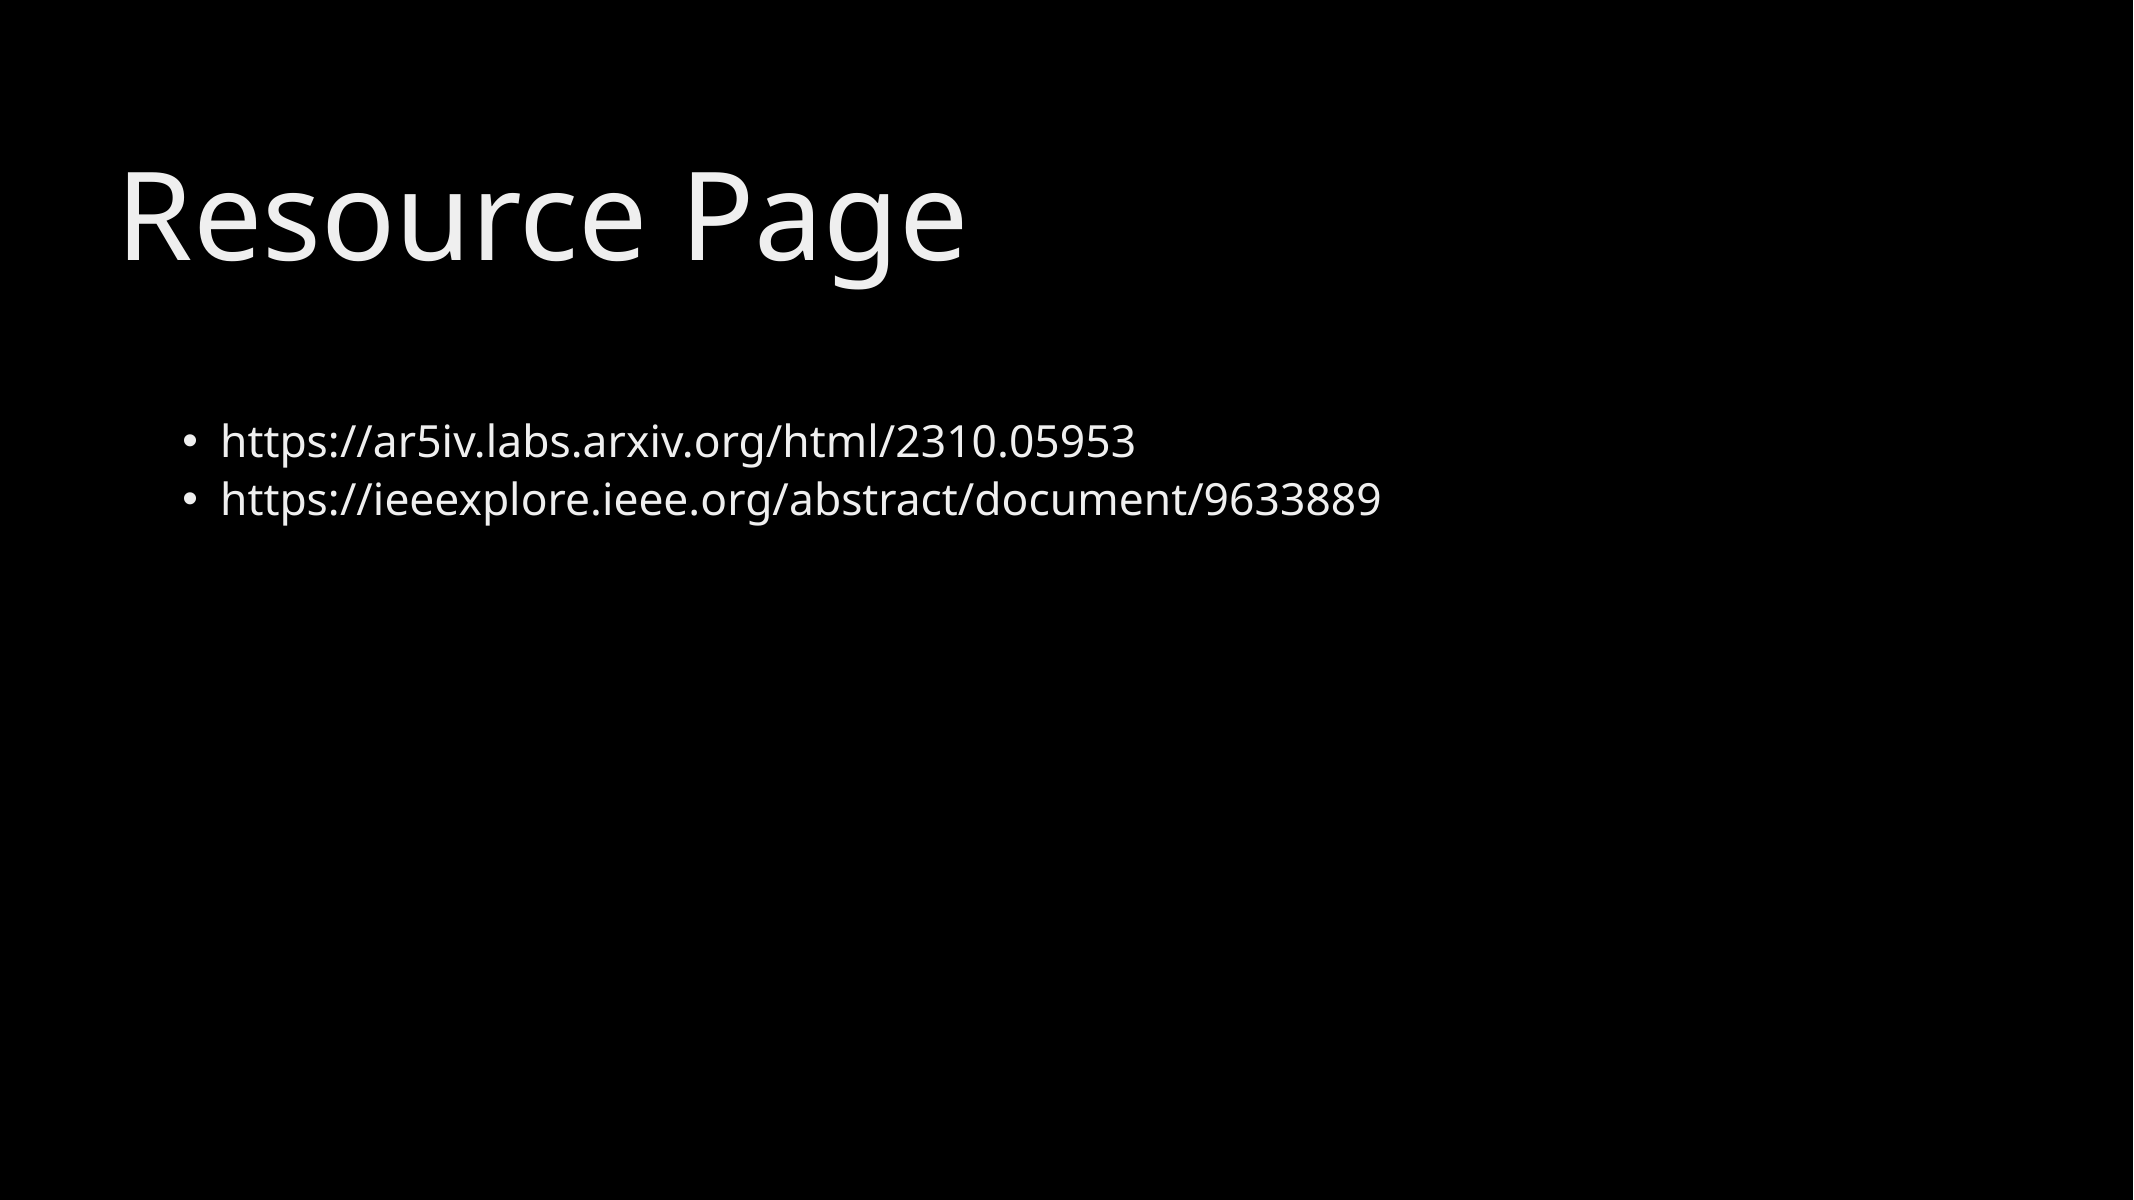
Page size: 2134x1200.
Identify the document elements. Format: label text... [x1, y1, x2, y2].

text_box https://ar5iv.labs.arxiv.org/html/2310.05953 https://ieeexplore.ieee.org/abstract/document/9633889 [144, 409, 1592, 525]
text_box Resource Page [116, 137, 1414, 286]
